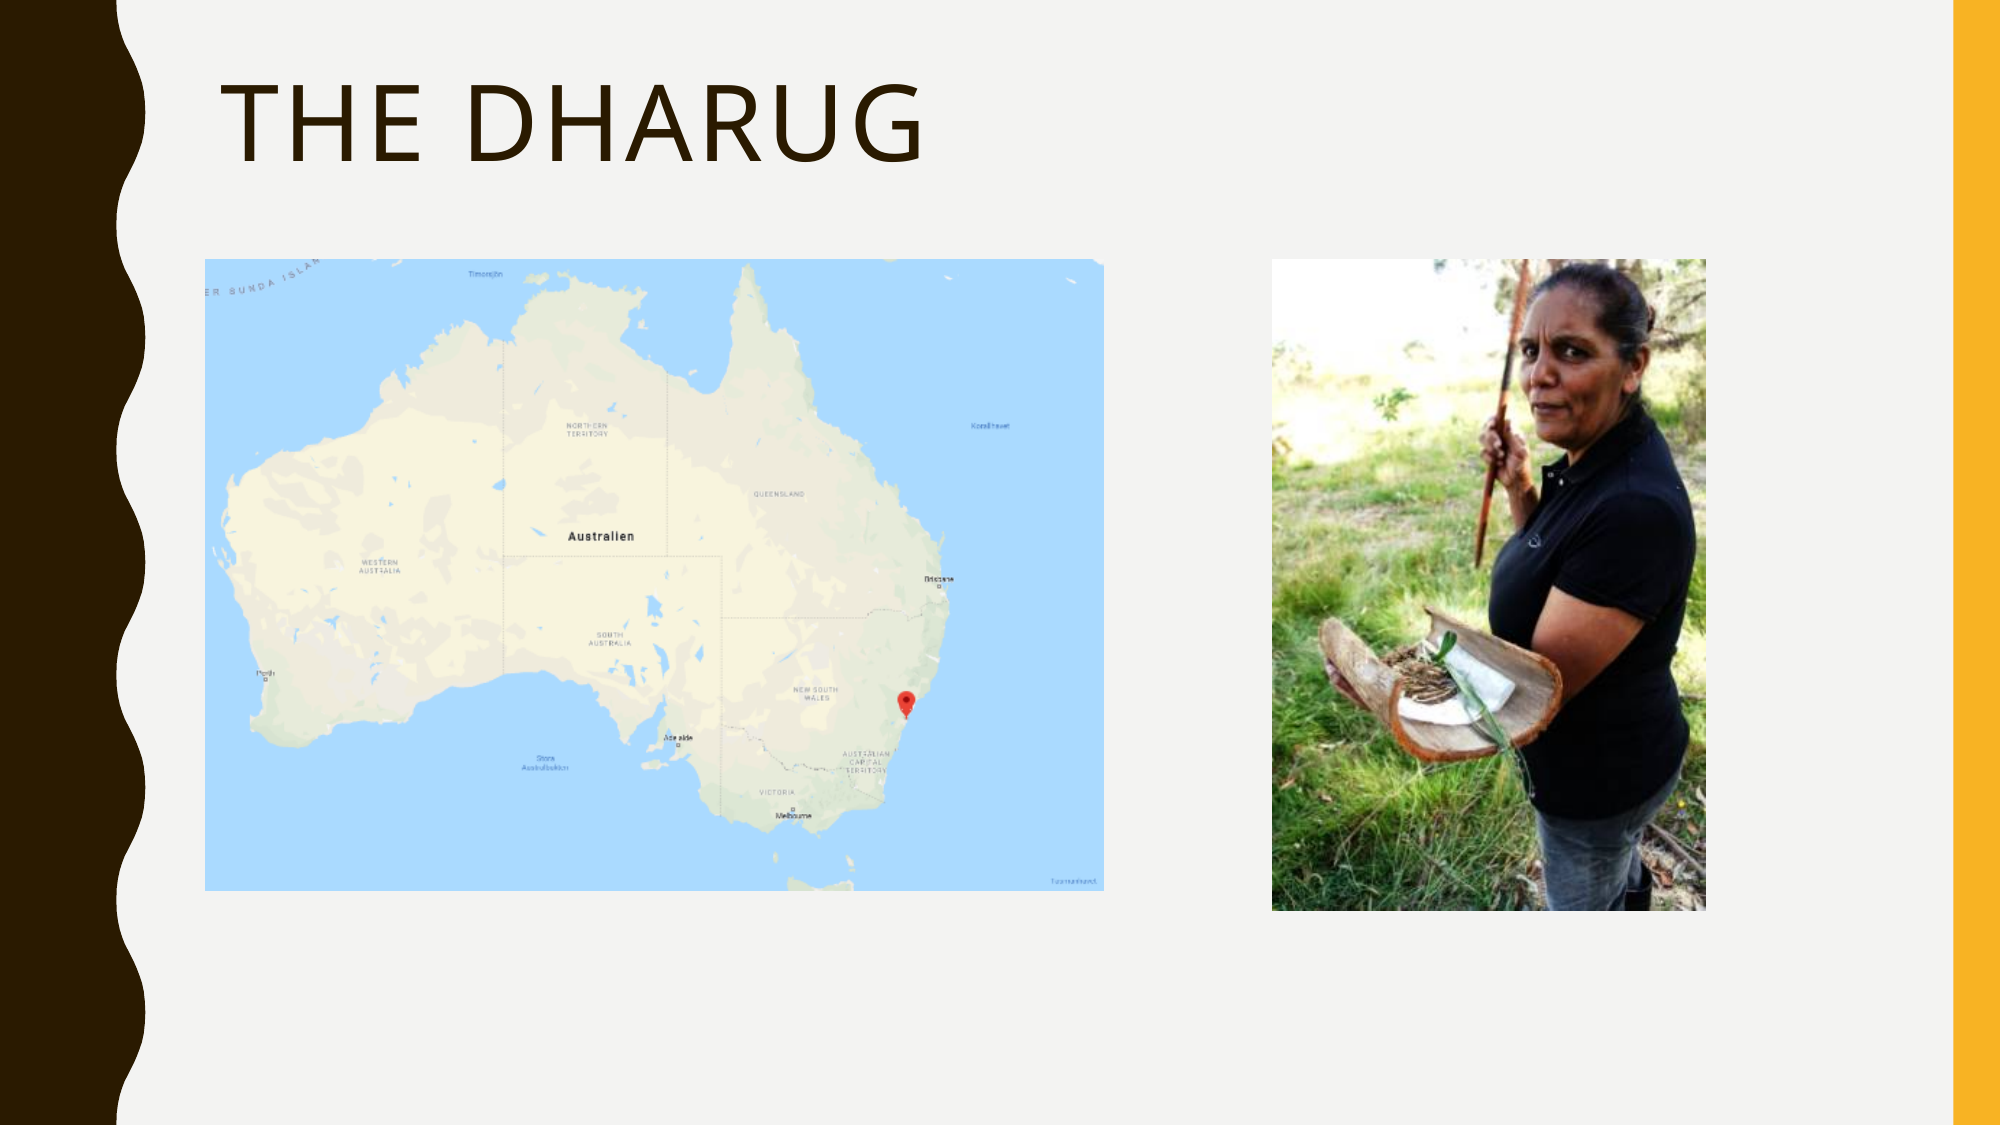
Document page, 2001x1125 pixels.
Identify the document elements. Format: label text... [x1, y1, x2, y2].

picture [1272, 259, 1706, 911]
title The dharug [205, 62, 1875, 308]
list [205, 259, 1104, 891]
